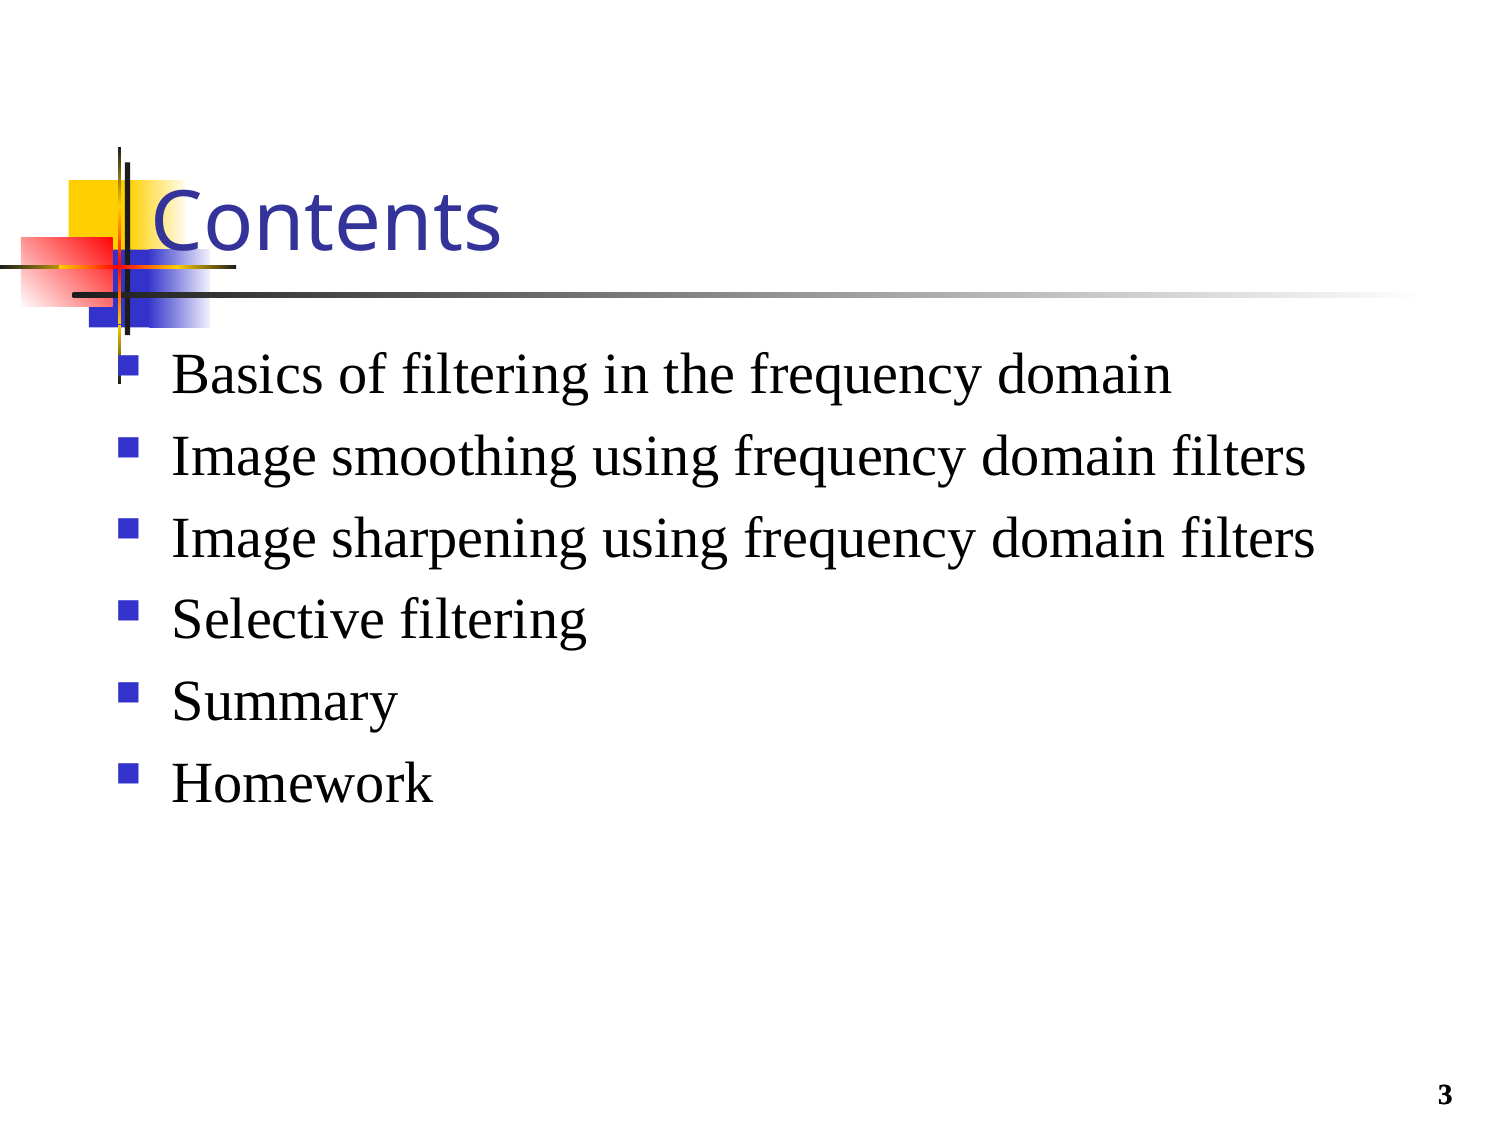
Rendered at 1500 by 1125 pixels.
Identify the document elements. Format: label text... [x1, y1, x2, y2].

title Contents [135, 34, 1500, 276]
list Basics of filtering in the frequency domain Image smoothing using frequency domain filters Image sharpening using frequency domain filters Selective filtering Summary Homework [100, 327, 1365, 977]
text_box 3 [1155, 1042, 1468, 1118]
